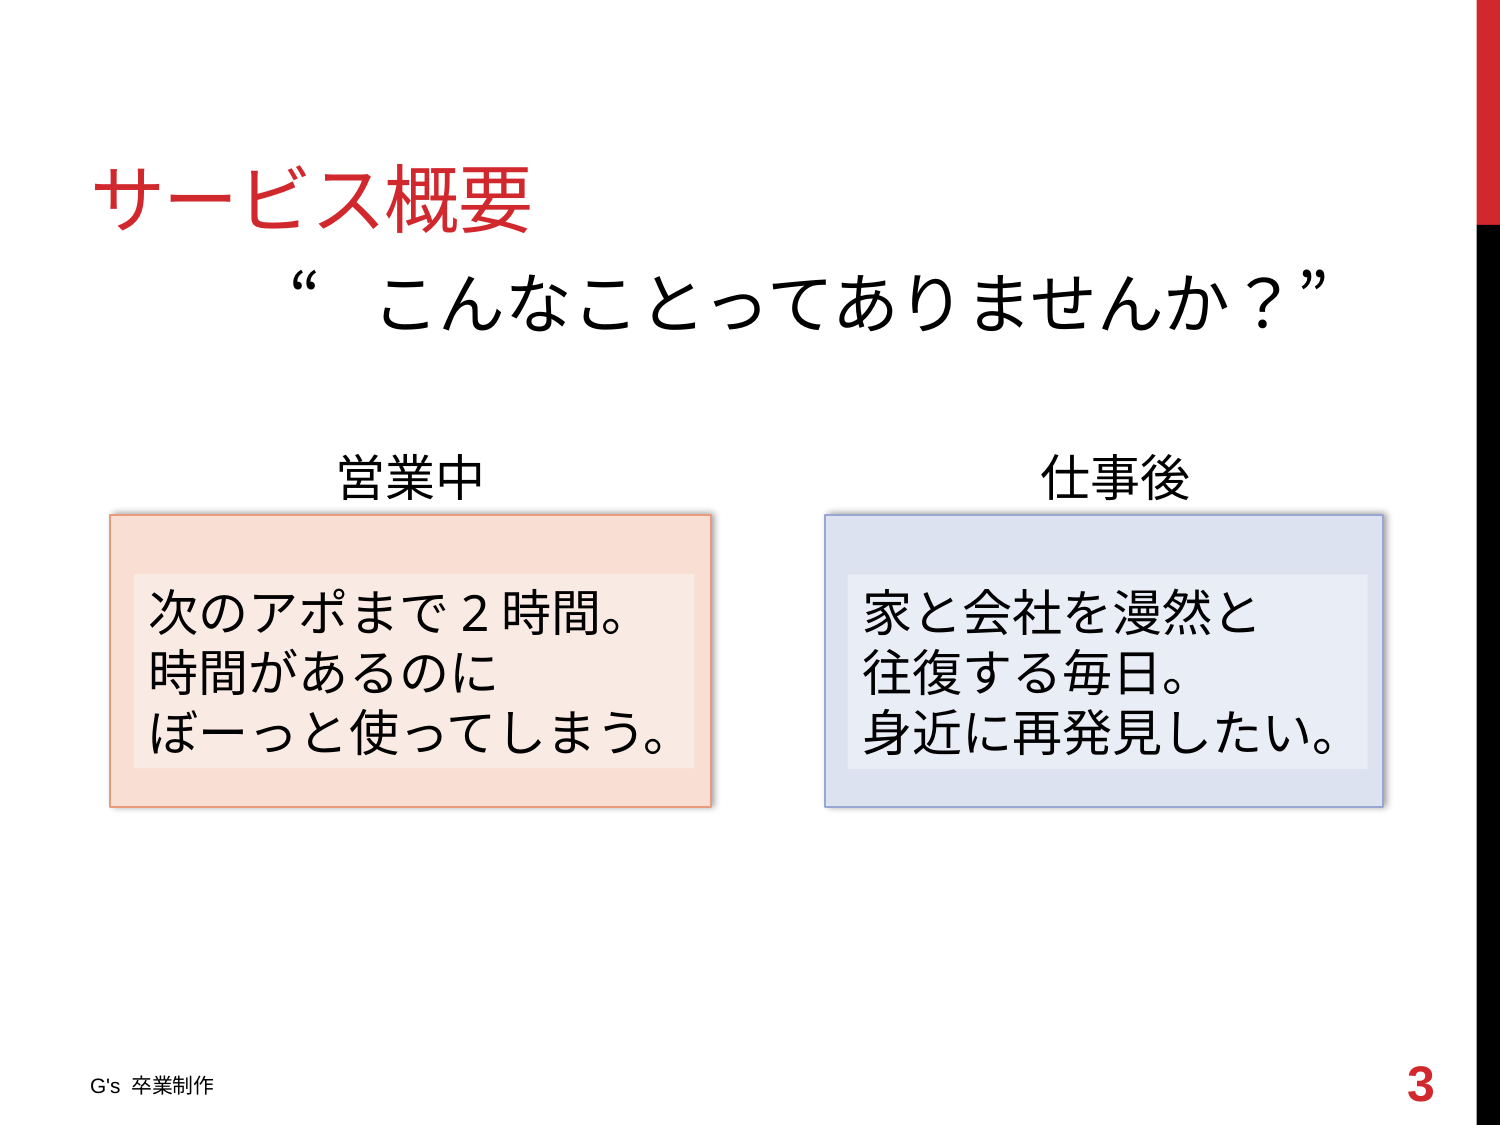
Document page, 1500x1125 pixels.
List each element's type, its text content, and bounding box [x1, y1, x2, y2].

text_box 営業中 [321, 438, 501, 514]
footer G's 卒業制作 [75, 1065, 638, 1112]
text_box “こんなことってありませんか？” [274, 254, 1344, 349]
text_box 次のアポまで2時間。 時間があるのに ぼーっと使ってしまう。 [134, 573, 695, 769]
text_box 家と会社を漫然と 往復する毎日。 身近に再発見したい。 [847, 574, 1368, 769]
text_box [824, 514, 1384, 808]
text_box [109, 514, 712, 808]
text_box 仕事後 [1025, 438, 1206, 514]
title サービス概要 [75, 25, 1025, 250]
slide_number 2 [1392, 1051, 1500, 1112]
